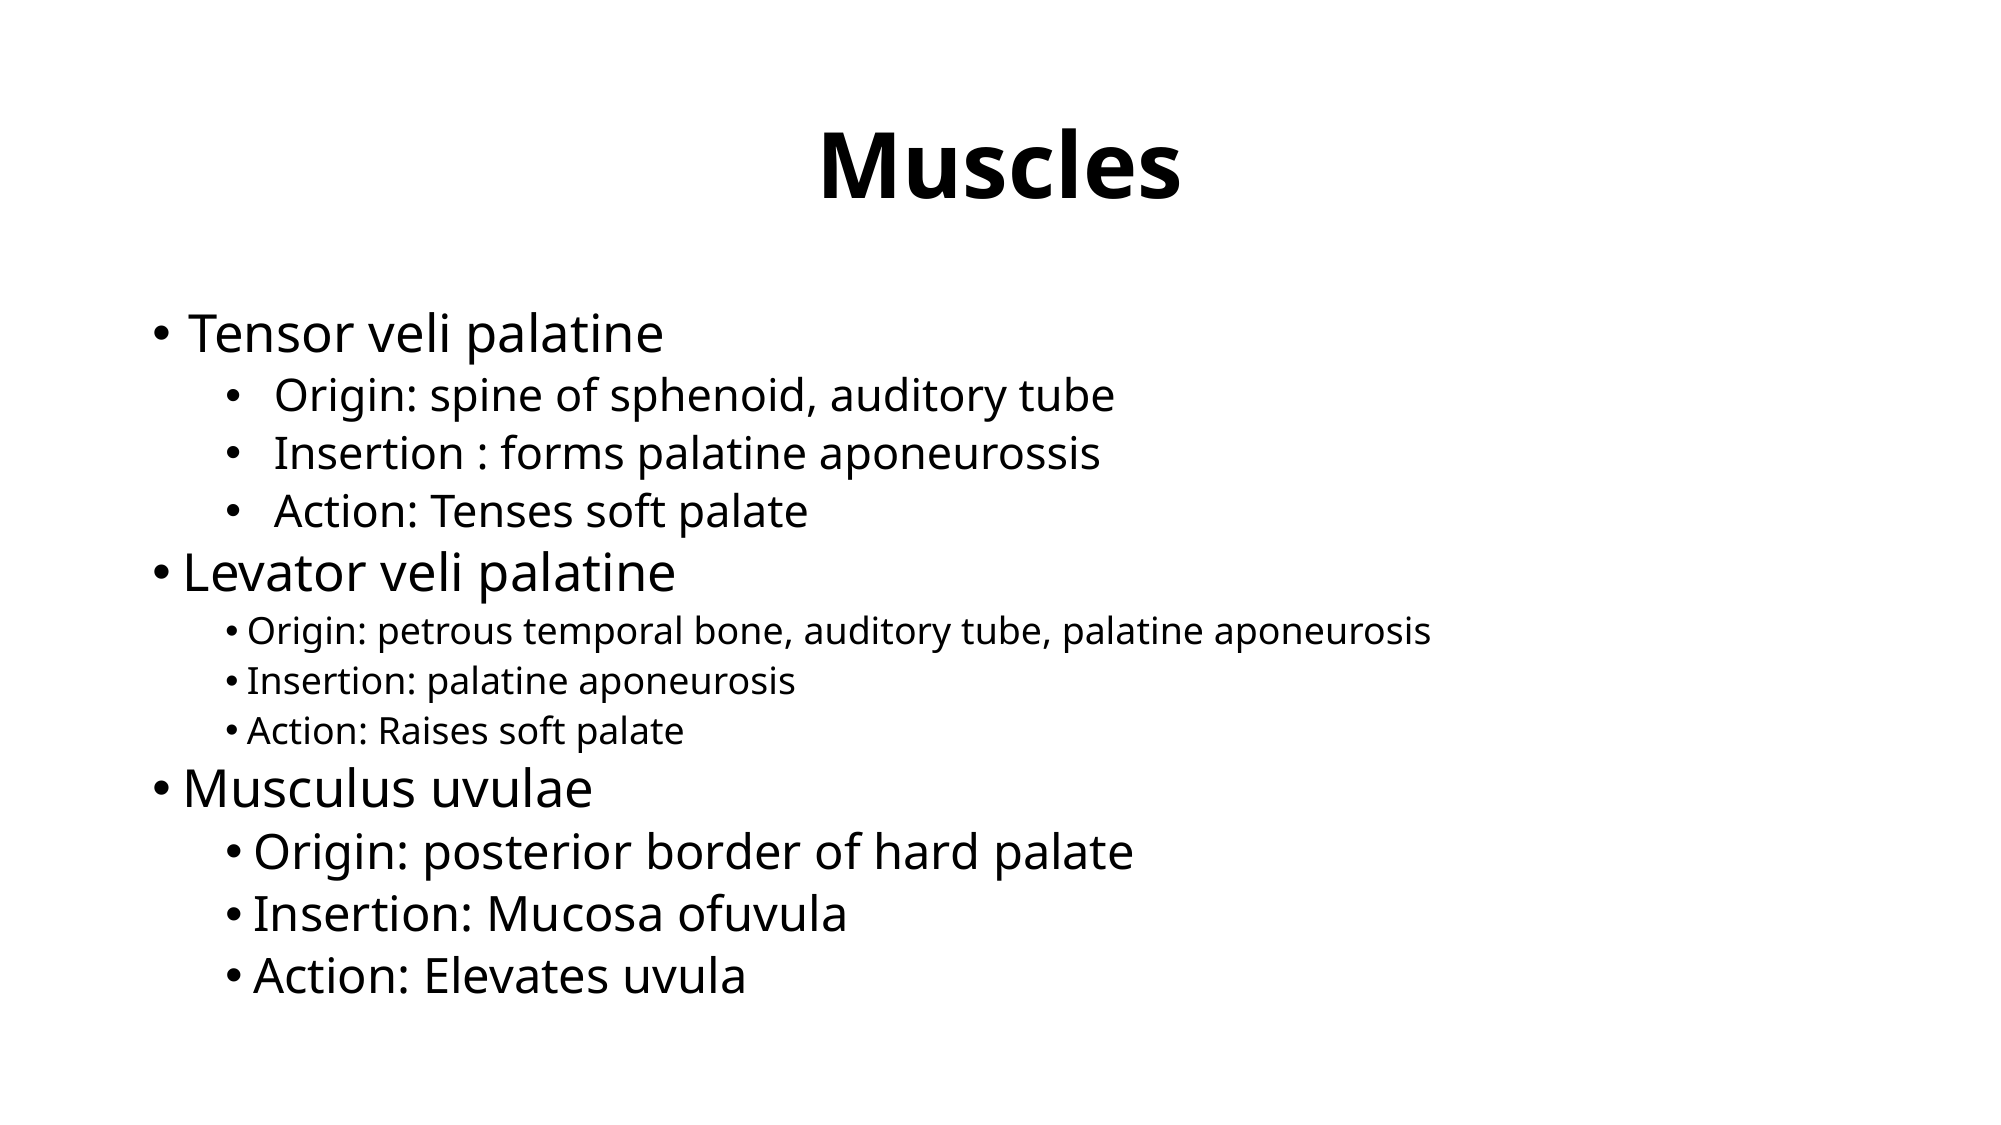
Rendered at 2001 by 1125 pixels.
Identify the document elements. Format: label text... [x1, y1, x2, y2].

title Muscles [137, 59, 1863, 278]
list Tensor veli palatine Origin: spine of sphenoid, auditory tube Insertion : forms palatine aponeurossis Action: Tenses soft palate Levator veli palatine Origin: petrous temporal bone, auditory tube, palatine aponeurosis Insertion: palatine aponeurosis Action: Raises soft palate Musculus uvulae Origin: posterior border of hard palate Insertion: Mucosa ofuvula Action: Elevates uvula [137, 299, 1863, 1014]
